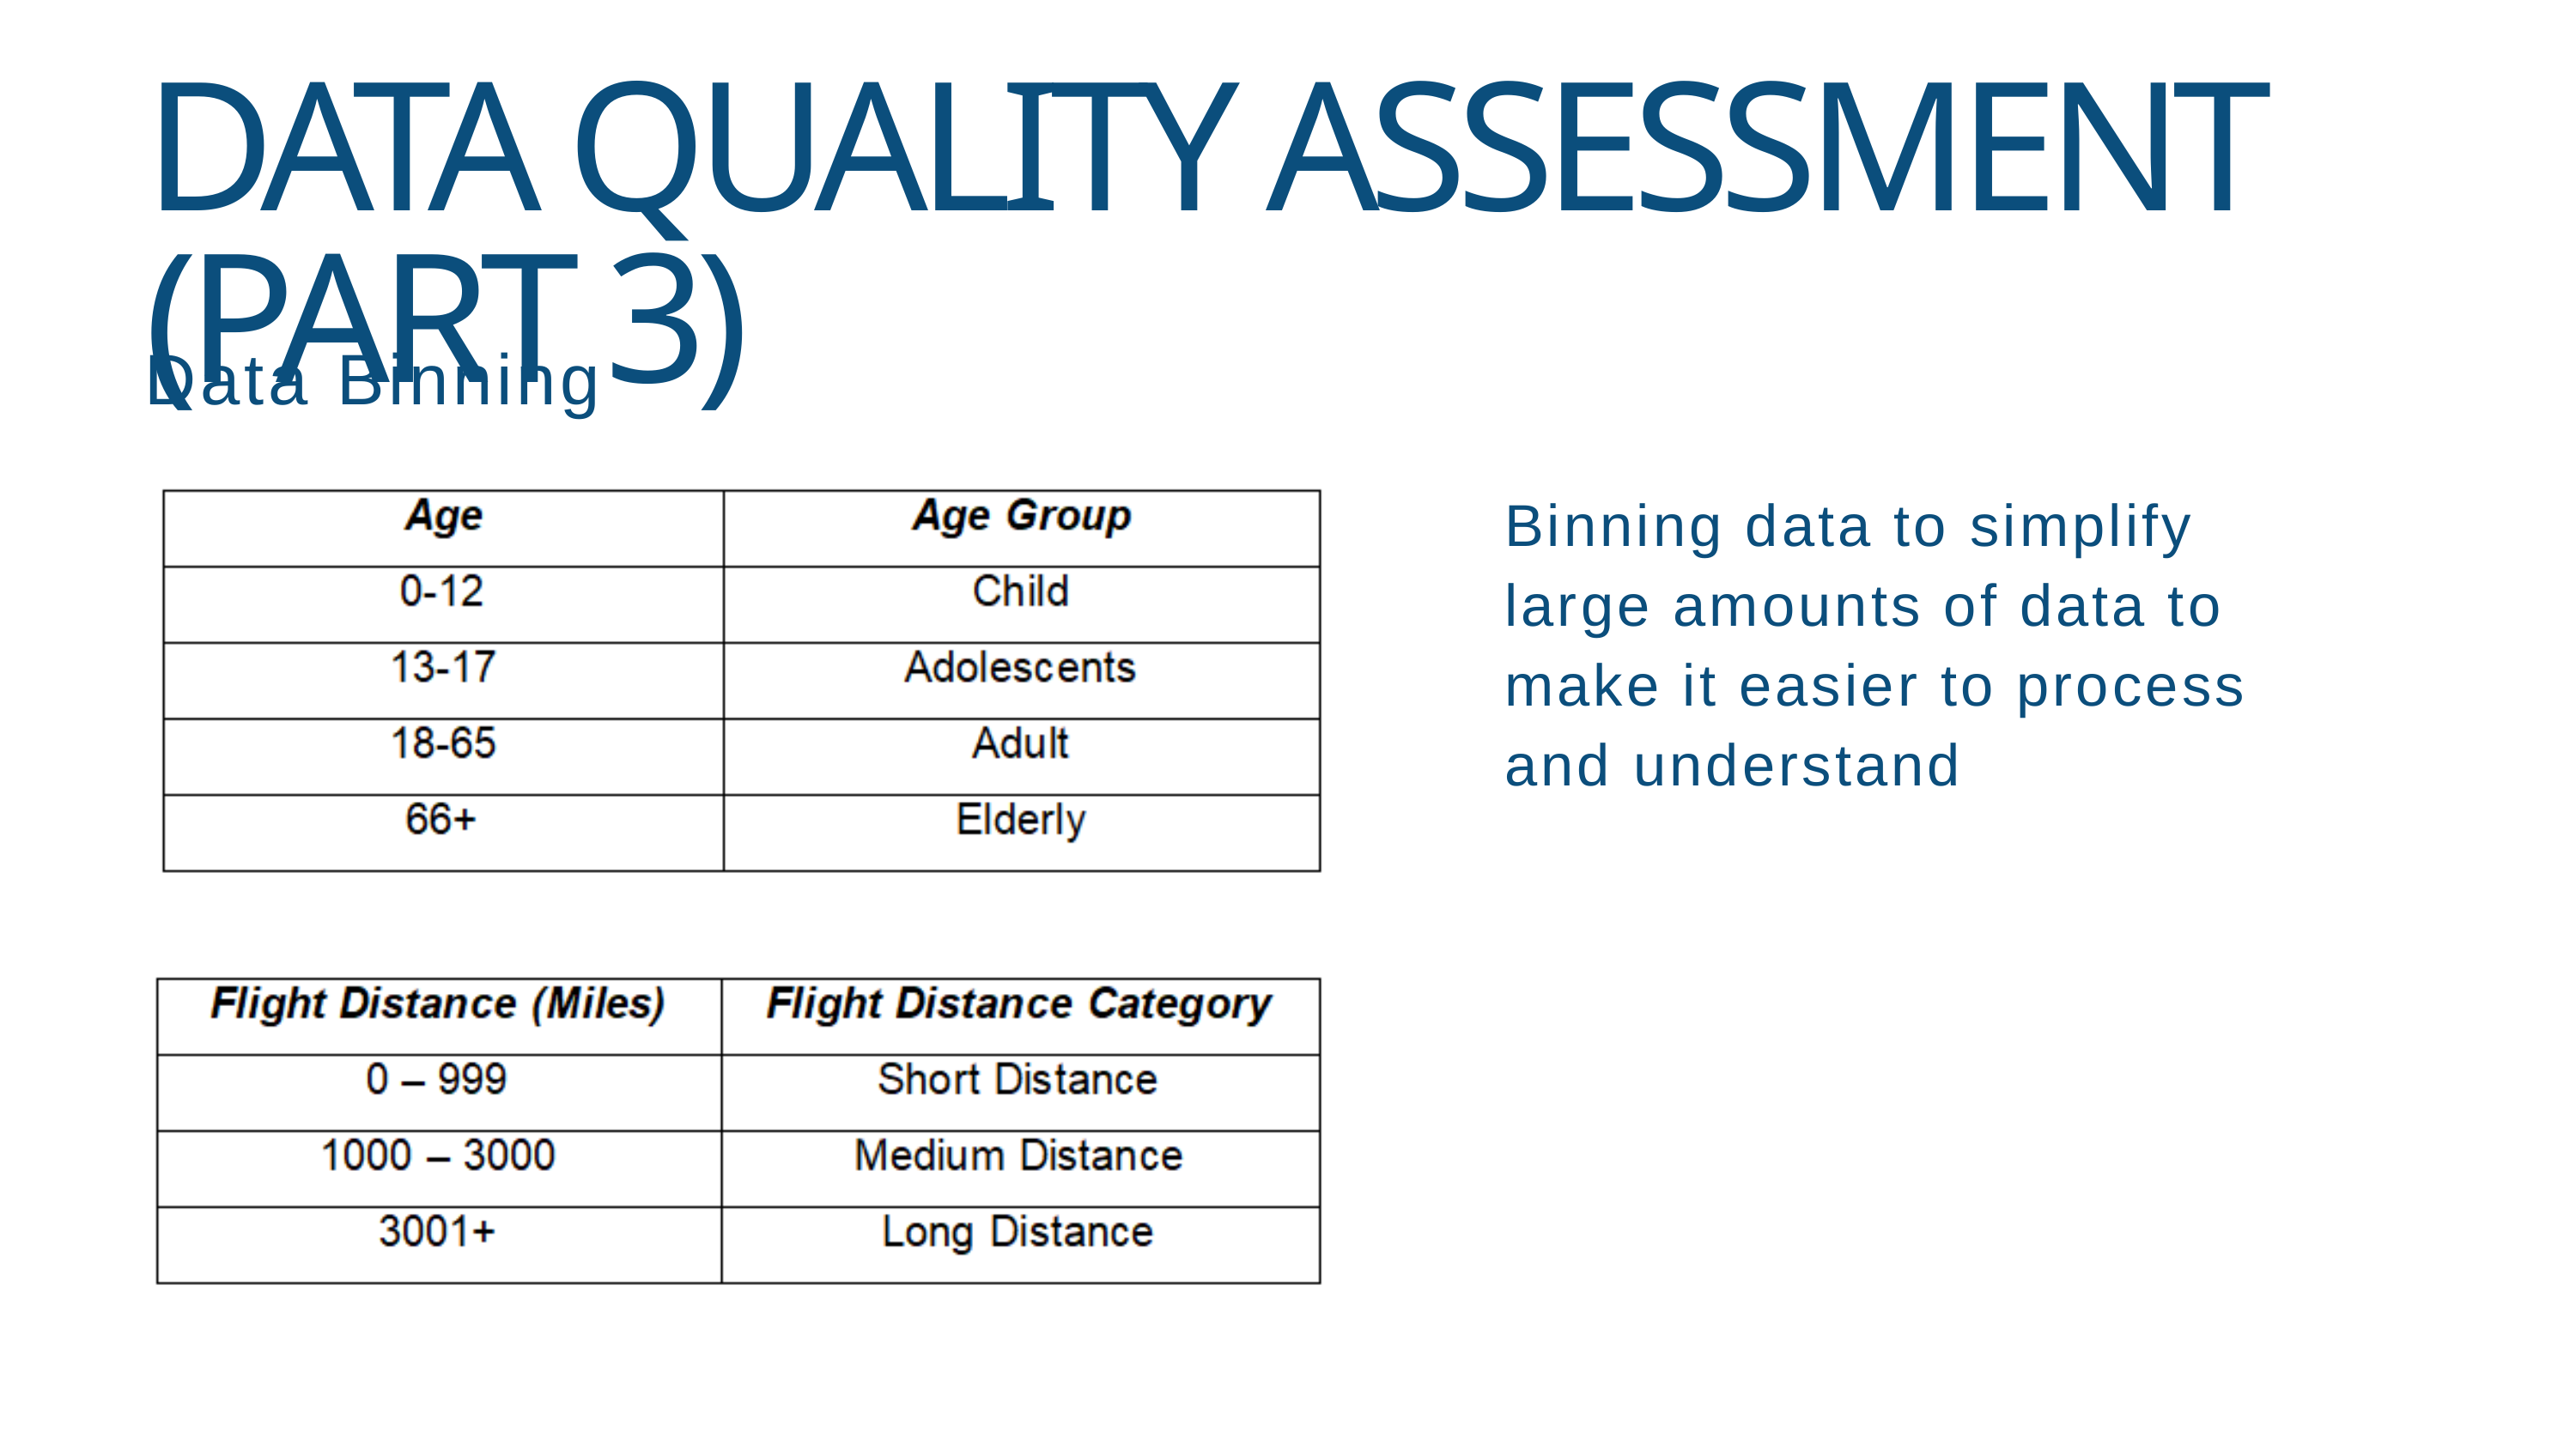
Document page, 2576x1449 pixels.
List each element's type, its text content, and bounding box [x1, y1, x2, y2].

text_box Binning data to simplify large amounts of data to make it easier to process and understand [1504, 478, 2348, 797]
text_box [144, 471, 1339, 1304]
text_box DATA QUALITY ASSESSMENT (PART 3) [144, 74, 2408, 418]
text_box Data Binning [144, 323, 1505, 420]
